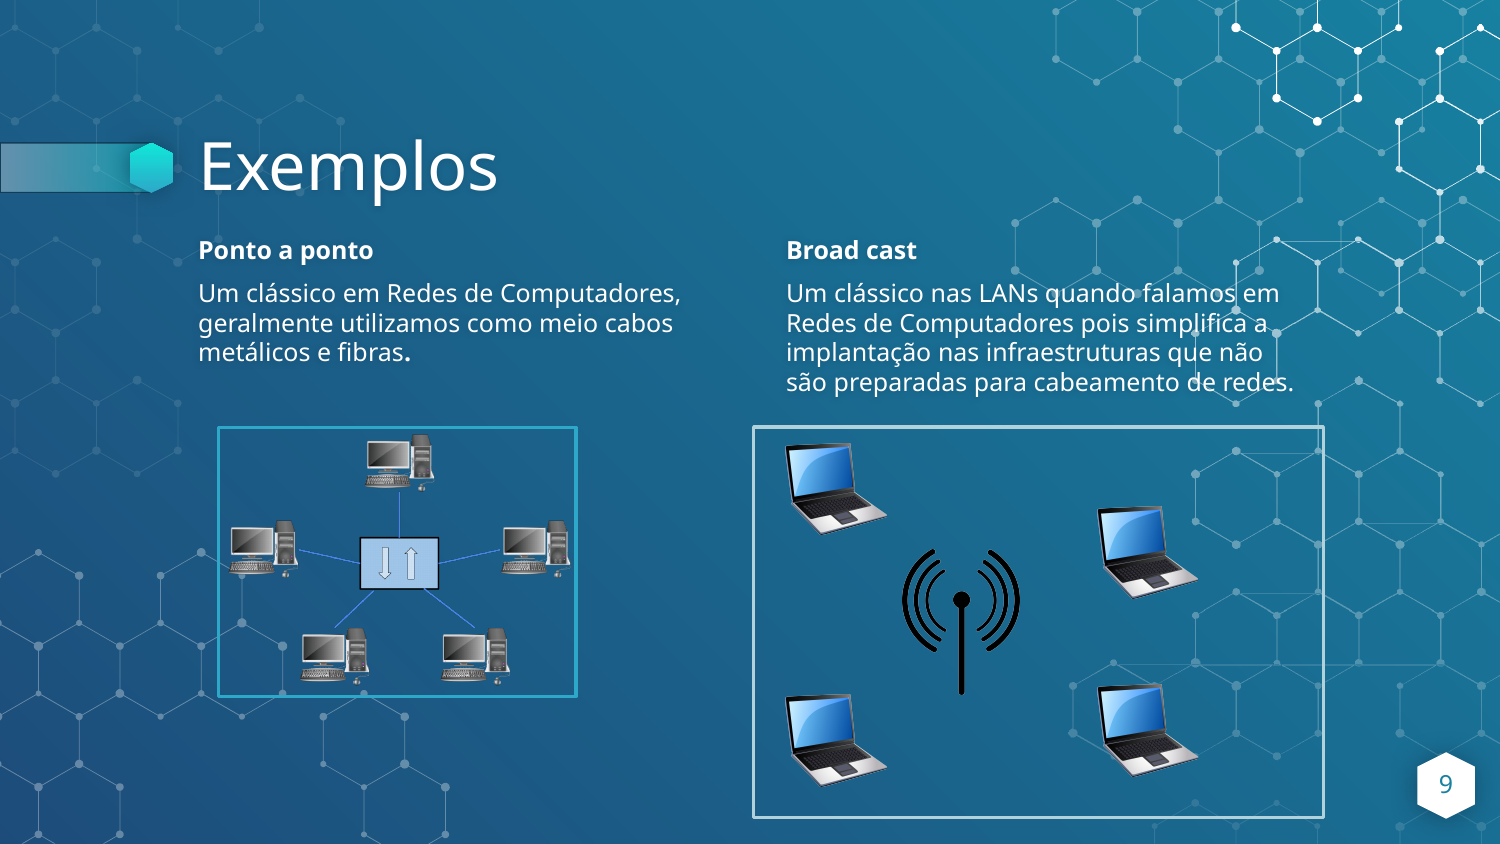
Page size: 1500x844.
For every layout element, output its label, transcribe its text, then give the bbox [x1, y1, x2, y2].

title Exemplos [198, 140, 1302, 198]
slide_number ‹#› [1417, 752, 1475, 819]
list Ponto a ponto Um clássico em Redes de Computadores, geralmente utilizamos como meio cabos metálicos e fibras. [198, 234, 714, 771]
picture [785, 443, 887, 536]
picture [785, 694, 887, 787]
picture [219, 428, 575, 696]
text_box [753, 426, 1324, 818]
picture [1097, 506, 1198, 599]
picture [1097, 684, 1198, 777]
picture [902, 549, 1020, 696]
list Broad cast Um clássico nas LANs quando falamos em Redes de Computadores pois simplifica a implantação nas infraestruturas que não são preparadas para cabeamento de redes. [786, 234, 1302, 426]
